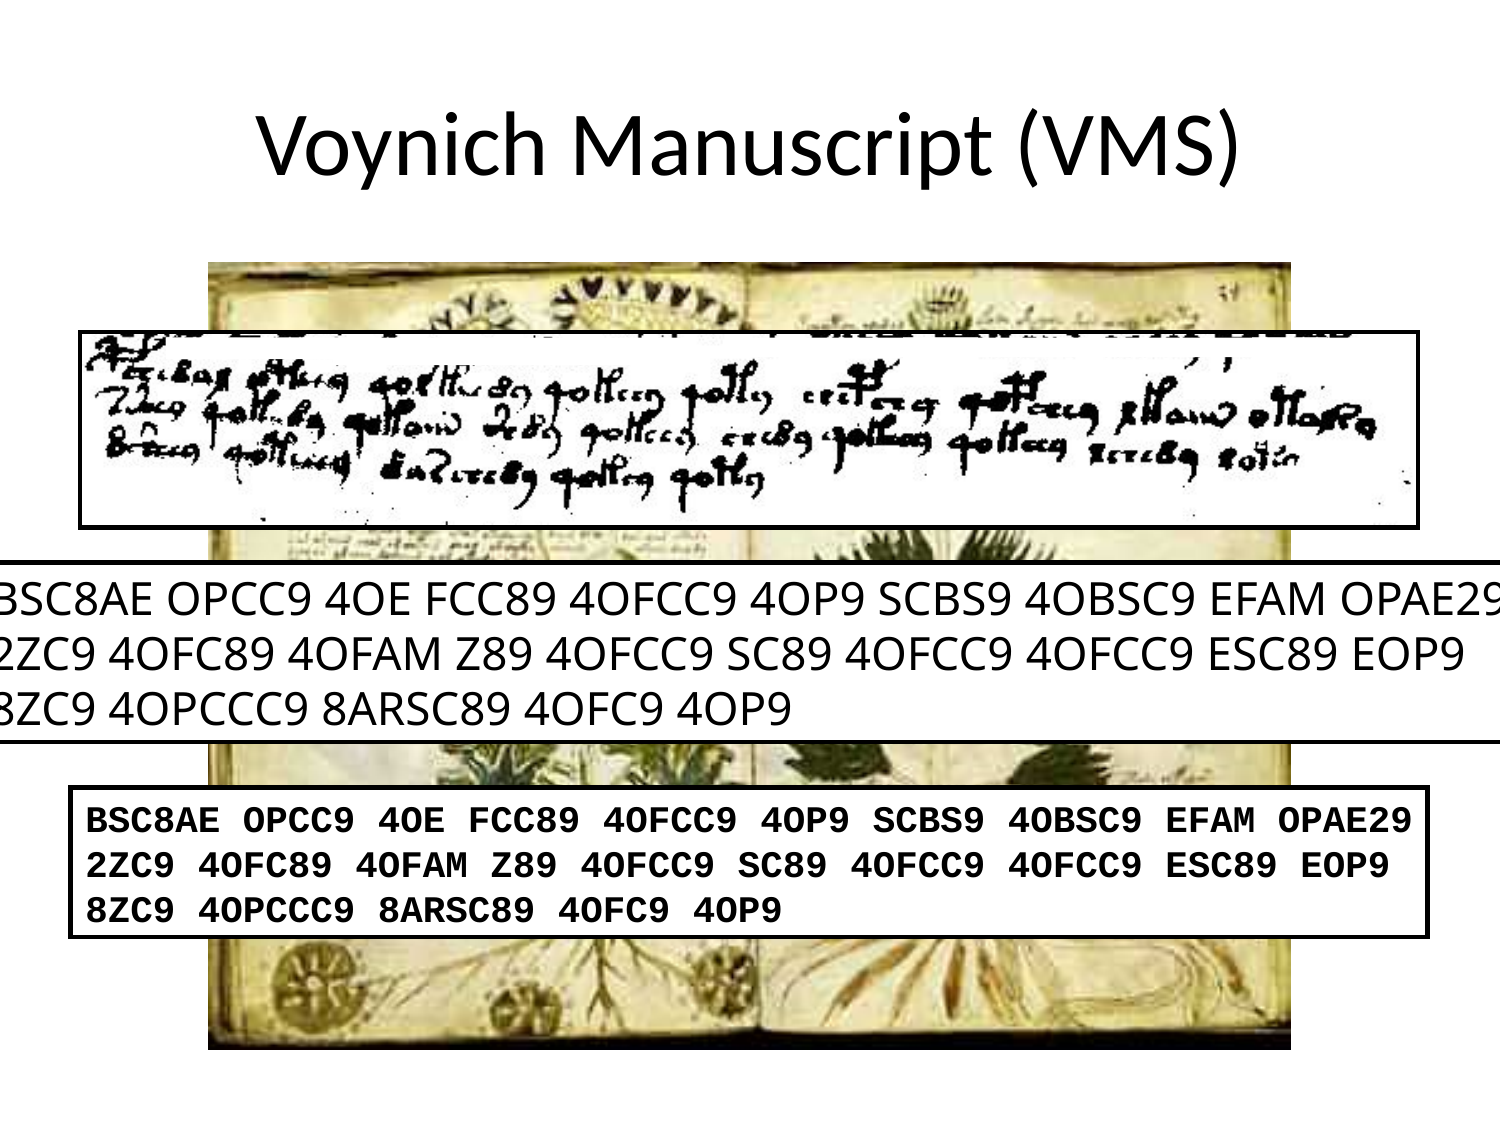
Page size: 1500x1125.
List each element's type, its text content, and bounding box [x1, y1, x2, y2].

text_box BSC8AE OPCC9 4OE FCC89 4OFCC9 4OP9 SCBS9 4OBSC9 EFAM OPAE29 2ZC9 4OFC89 4OFAM Z89 4OFCC9 SC89 4OFCC9 4OFCC9 ESC89 EOP9 8ZC9 4OPCCC9 8ARSC89 4OFC9 4OP9 [1296, 787, 1428, 937]
picture [207, 262, 1291, 334]
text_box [82, 334, 1416, 526]
text_box BSC8AE OPCC9 4OE FCC89 4OFCC9 4OP9 SCBS9 4OBSC9 EFAM OPAE29 2ZC9 4OFC89 4OFAM Z89 4OFCC9 SC89 4OFCC9 4OFCC9 ESC89 EOP9 8ZC9 4OPCCC9 8ARSC89 4OFC9 4OP9 [70, 787, 202, 937]
text_box BSC8AE OPCC9 4OE FCC89 4OFCC9 4OP9 SCBS9 4OBSC9 EFAM OPAE29 2ZC9 4OFC89 4OFAM Z89 4OFCC9 SC89 4OFCC9 4OFCC9 ESC89 EOP9 8ZC9 4OPCCC9 8ARSC89 4OFC9 4OP9 [1296, 562, 1500, 743]
picture [207, 526, 1291, 1051]
title Voynich Manuscript (VMS) [75, 45, 1425, 233]
text_box BSC8AE OPCC9 4OE FCC89 4OFCC9 4OP9 SCBS9 4OBSC9 EFAM OPAE29 2ZC9 4OFC89 4OFAM Z89 4OFCC9 SC89 4OFCC9 4OFCC9 ESC89 EOP9 8ZC9 4OPCCC9 8ARSC89 4OFC9 4OP9 [0, 562, 202, 743]
